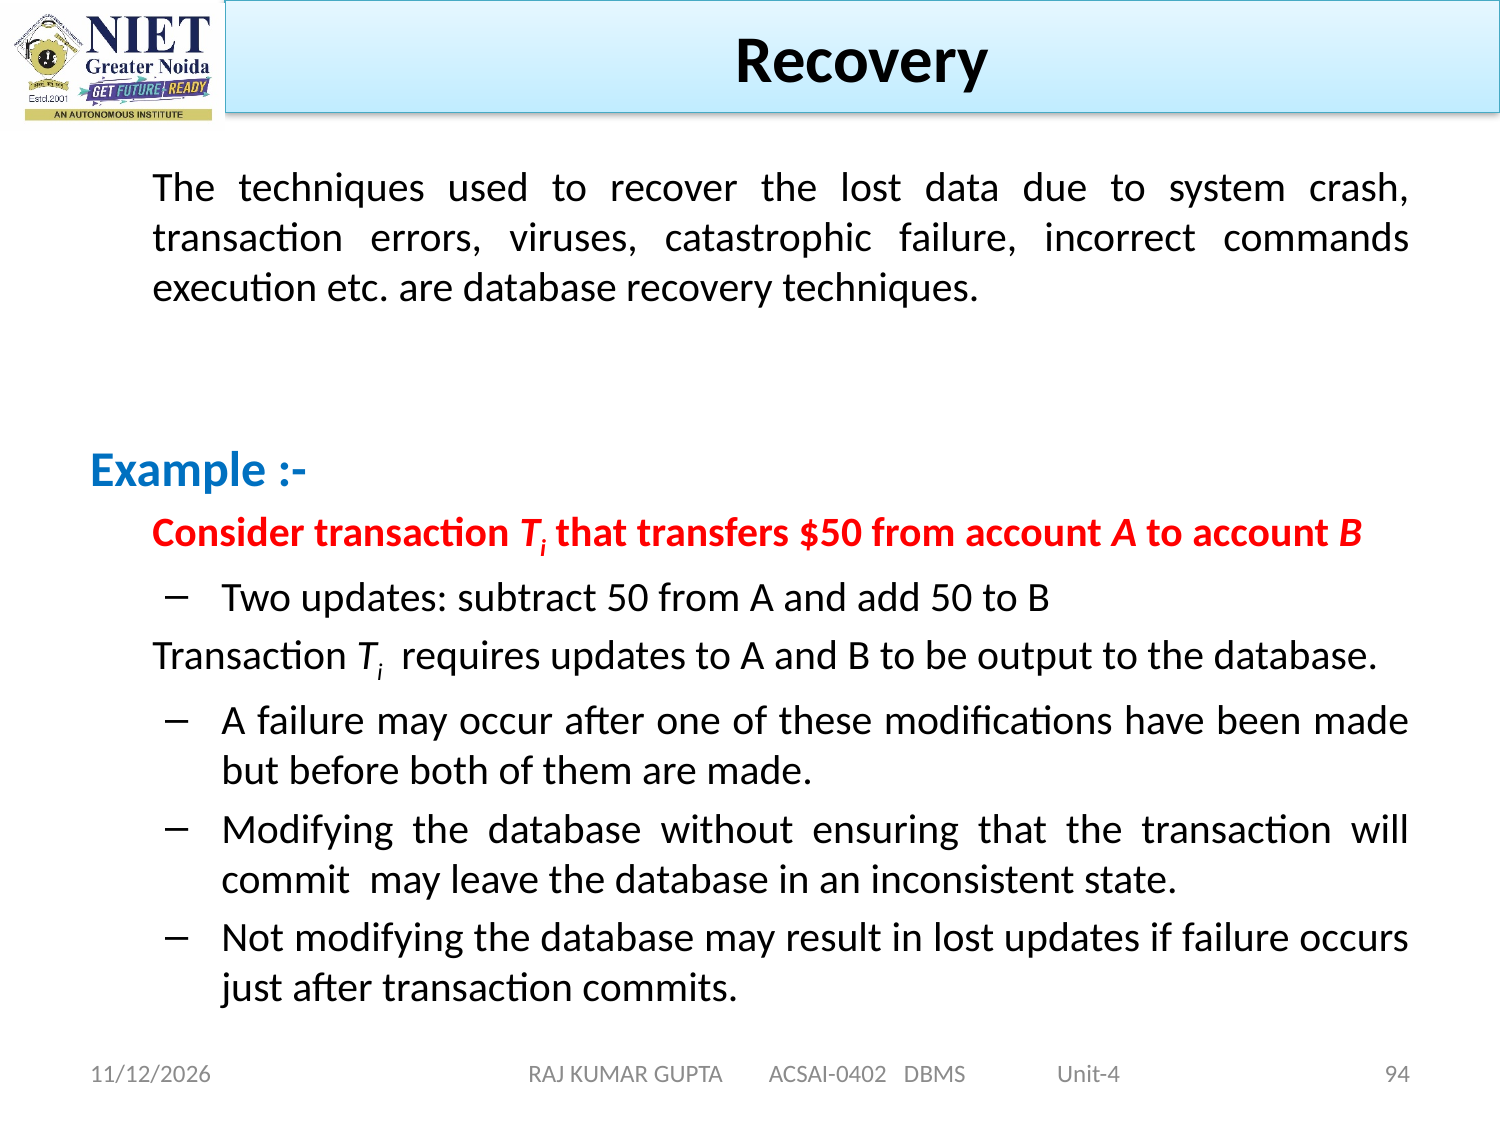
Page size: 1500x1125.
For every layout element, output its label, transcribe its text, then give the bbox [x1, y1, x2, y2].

list The techniques used to recover the lost data due to system crash, transaction errors, viruses, catastrophic failure, incorrect commands execution etc. are database recovery techniques. Example :- Consider transaction Ti that transfers $50 from account A to account B Two updates: subtract 50 from A and add 50 to B Transaction Ti requires updates to A and B to be output to the database. A failure may occur after one of these modifications have been made but before both of them are made. Modifying the database without ensuring that the transaction will commit may leave the database in an inconsistent state. Not modifying the database may result in lost updates if failure occurs just after transaction commits. [75, 151, 1425, 1043]
picture [0, 2, 226, 131]
slide_number 94 [1074, 1043, 1425, 1103]
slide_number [75, 1043, 412, 1103]
footer RAJ KUMAR GUPTA ACSAI-0402 DBMS Unit-4 [412, 1043, 1074, 1103]
text_box Recovery [224, 0, 1500, 113]
